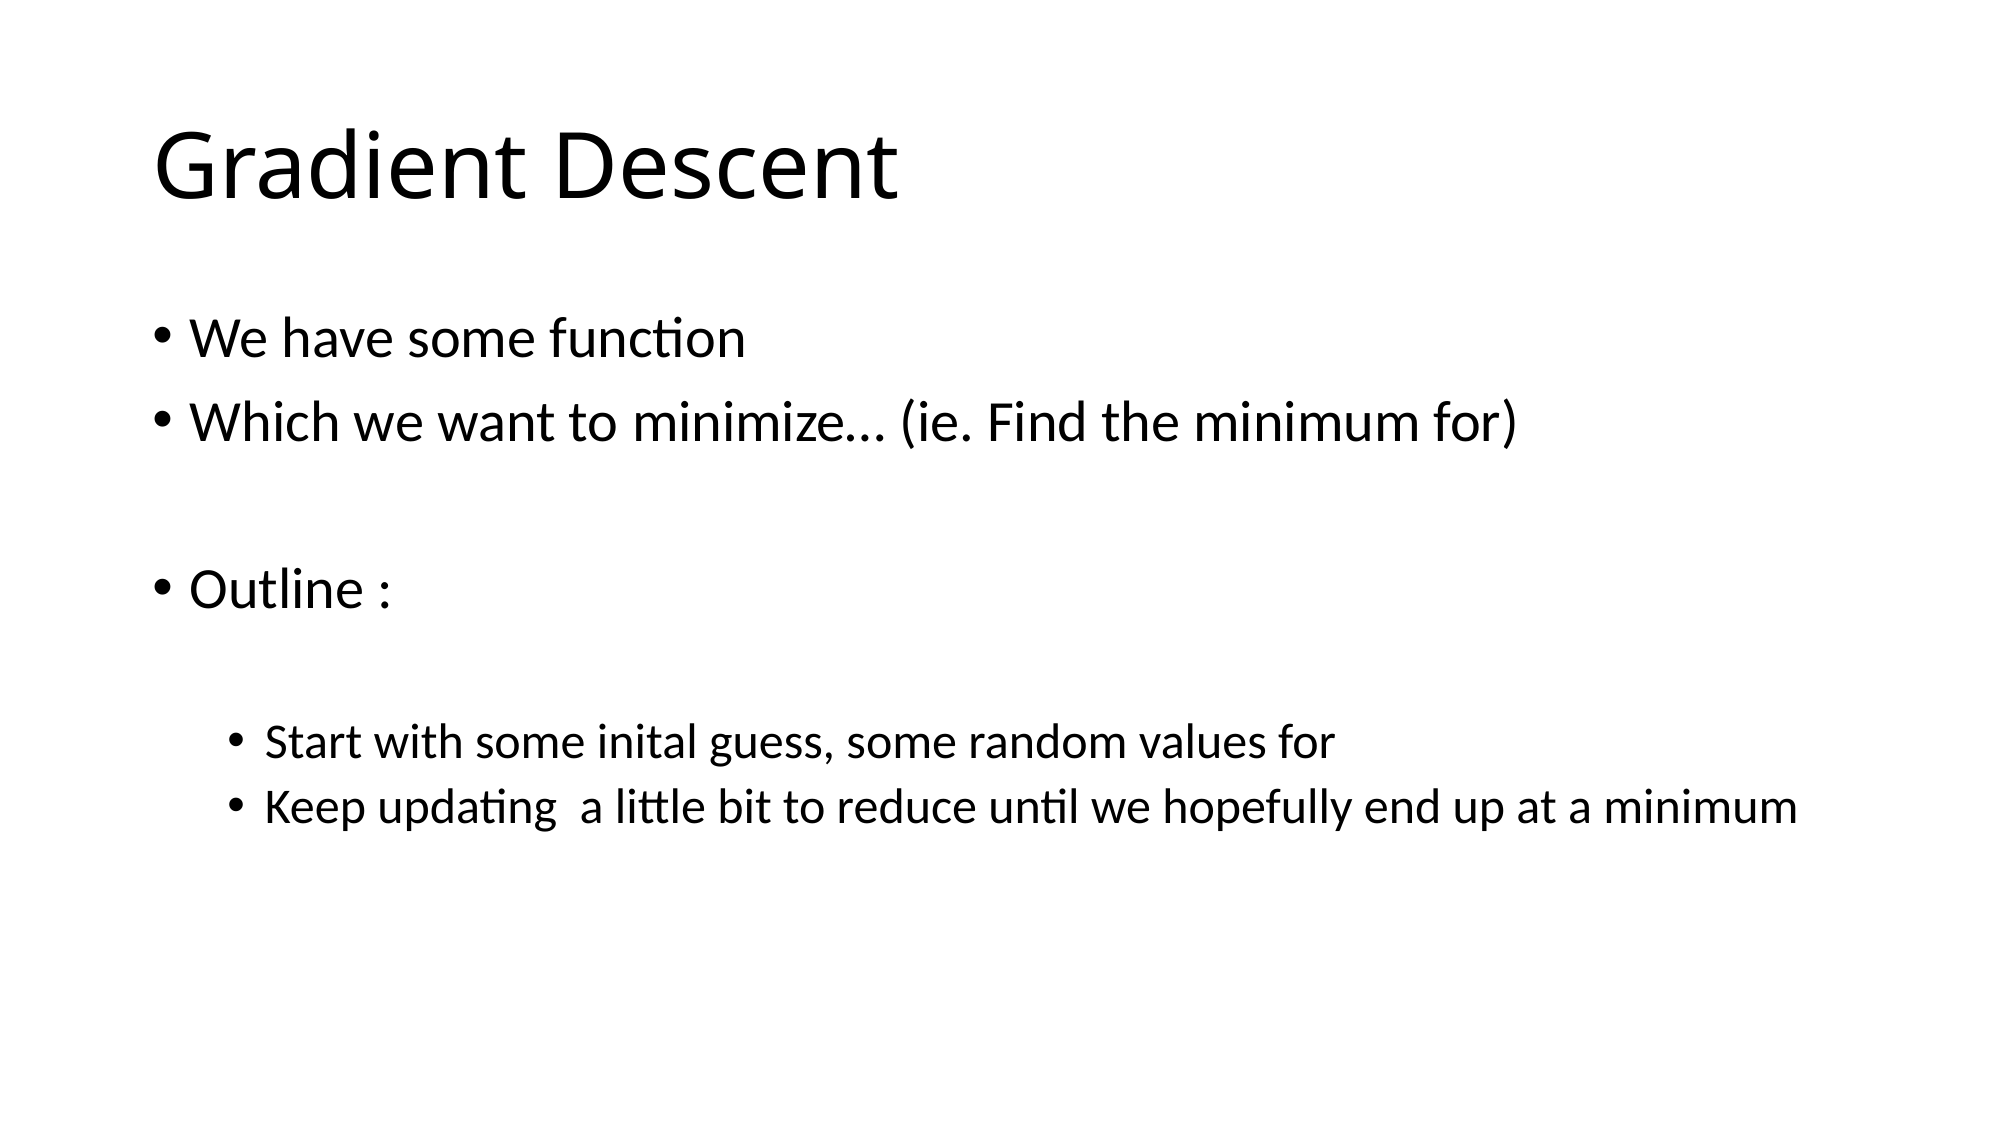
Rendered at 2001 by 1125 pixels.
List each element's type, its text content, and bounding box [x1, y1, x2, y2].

title Gradient Descent [137, 59, 1863, 278]
